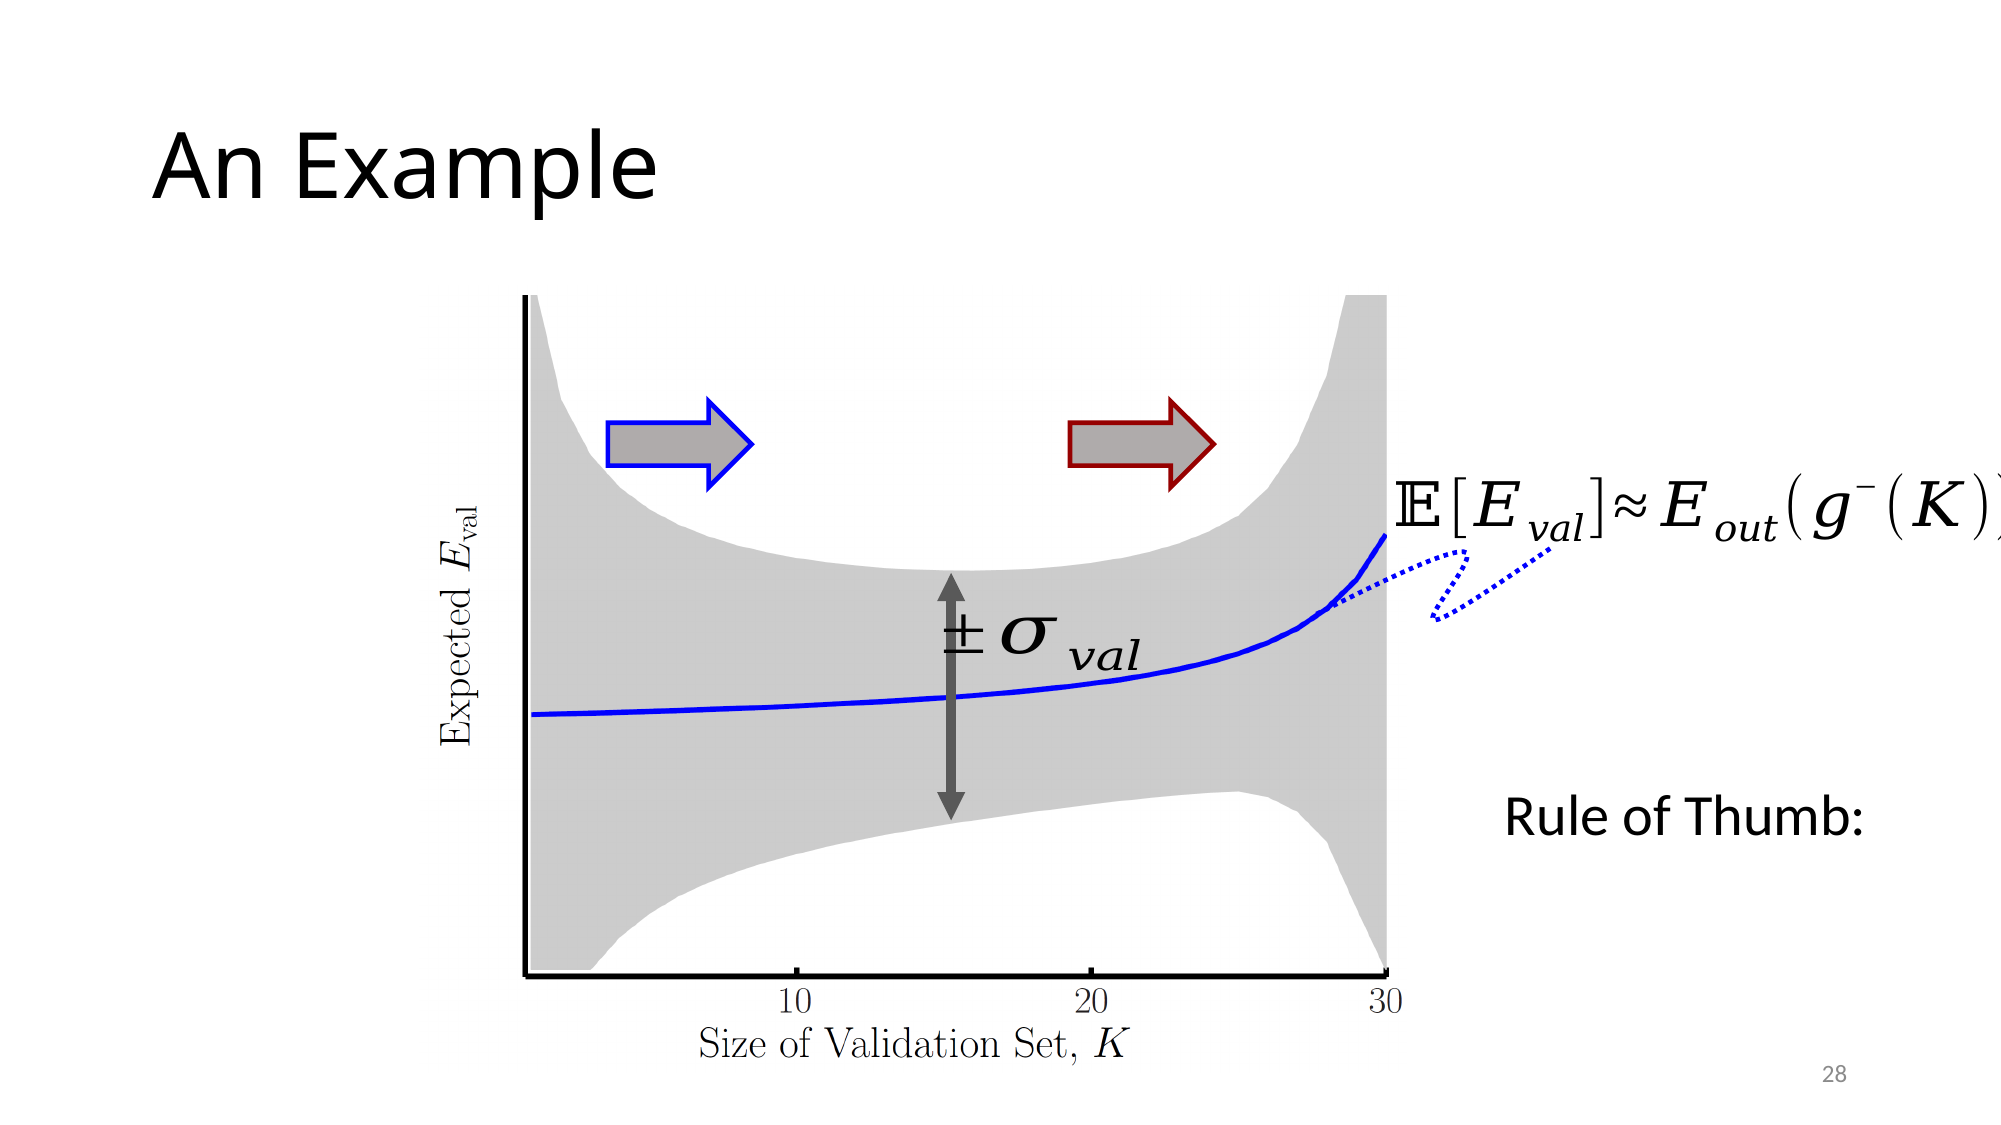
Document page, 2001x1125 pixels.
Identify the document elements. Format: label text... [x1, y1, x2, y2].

slide_number 28 [1412, 1042, 1863, 1103]
picture [419, 285, 1407, 1073]
text_box [1407, 546, 1553, 622]
